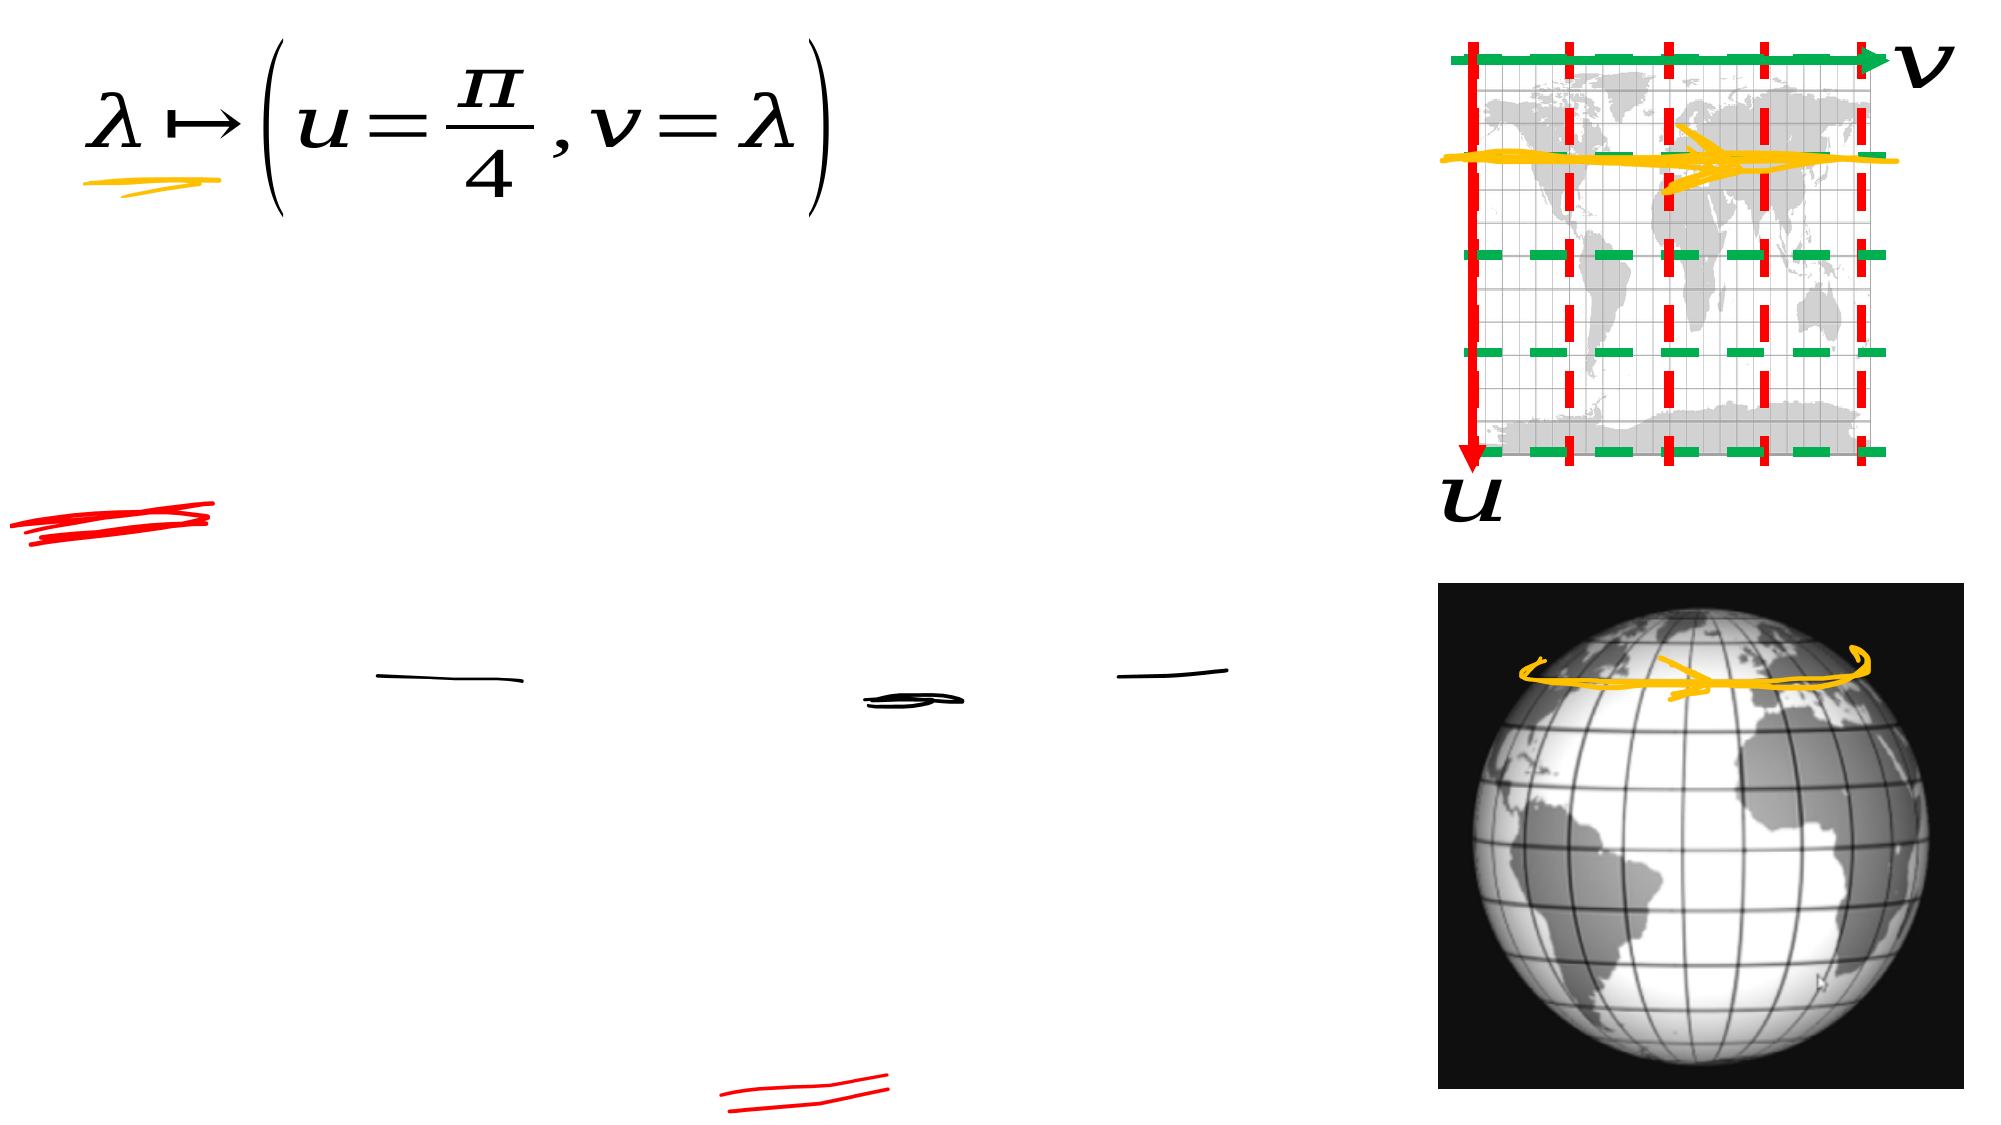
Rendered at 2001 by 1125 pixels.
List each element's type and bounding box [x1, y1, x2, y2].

picture [10, 124, 1964, 1123]
text_box [1434, 18, 1964, 541]
